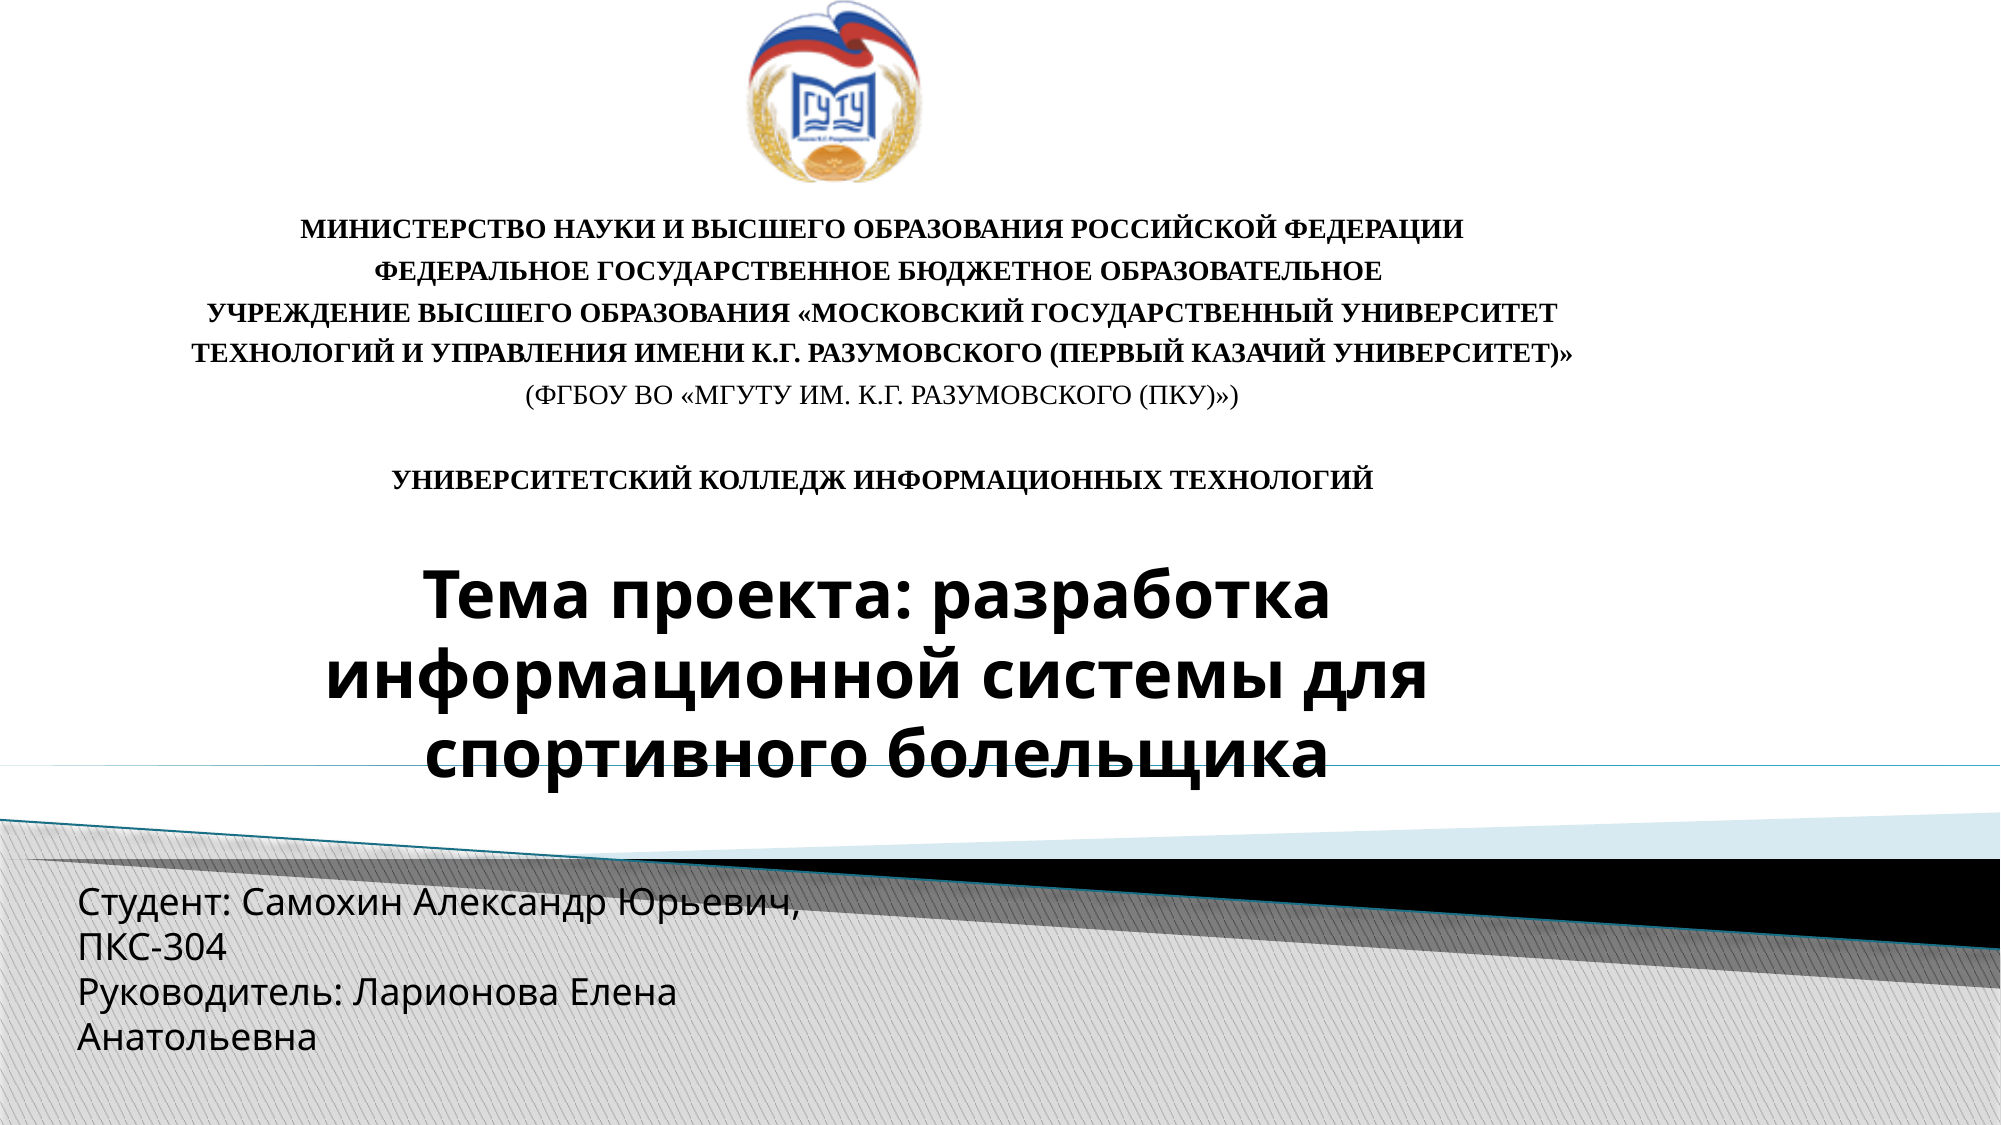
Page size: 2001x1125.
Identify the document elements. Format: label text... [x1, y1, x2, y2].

title Тема проекта: разработка информационной системы для спортивного болельщика [163, 562, 1593, 799]
subtitle МИНИСТЕРСТВО НАУКИ И ВЫСШЕГО ОБРАЗОВАНИЯ РОССИЙСКОЙ ФЕДЕРАЦИИ ФЕДЕРАЛЬНОЕ ГОСУДАРСТВЕННОЕ БЮДЖЕТНОЕ ОБРАЗОВАТЕЛЬНОЕ УЧРЕЖДЕНИЕ ВЫСШЕГО ОБРАЗОВАНИЯ «МОСКОВСКИЙ ГОСУДАРСТВЕННЫЙ УНИВЕРСИТЕТ ТЕХНОЛОГИЙ И УПРАВЛЕНИЯ ИМЕНИ К.Г. РАЗУМОВСКОГО (ПЕРВЫЙ КАЗАЧИЙ УНИВЕРСИТЕТ)» (ФГБОУ ВО «МГУТУ ИМ. К.Г. РАЗУМОВСКОГО (ПКУ)») УНИВЕРСИТЕТСКИЙ КОЛЛЕДЖ ИНФОРМАЦИОННЫХ ТЕХНОЛОГИЙ [133, 196, 1634, 504]
picture [741, 0, 931, 185]
text_box Студент: Самохин Александр Юрьевич, ПКС-304 Руководитель: Ларионова Елена Анатольевна [62, 870, 912, 1066]
picture [912, 881, 2000, 989]
picture [7, 859, 743, 870]
